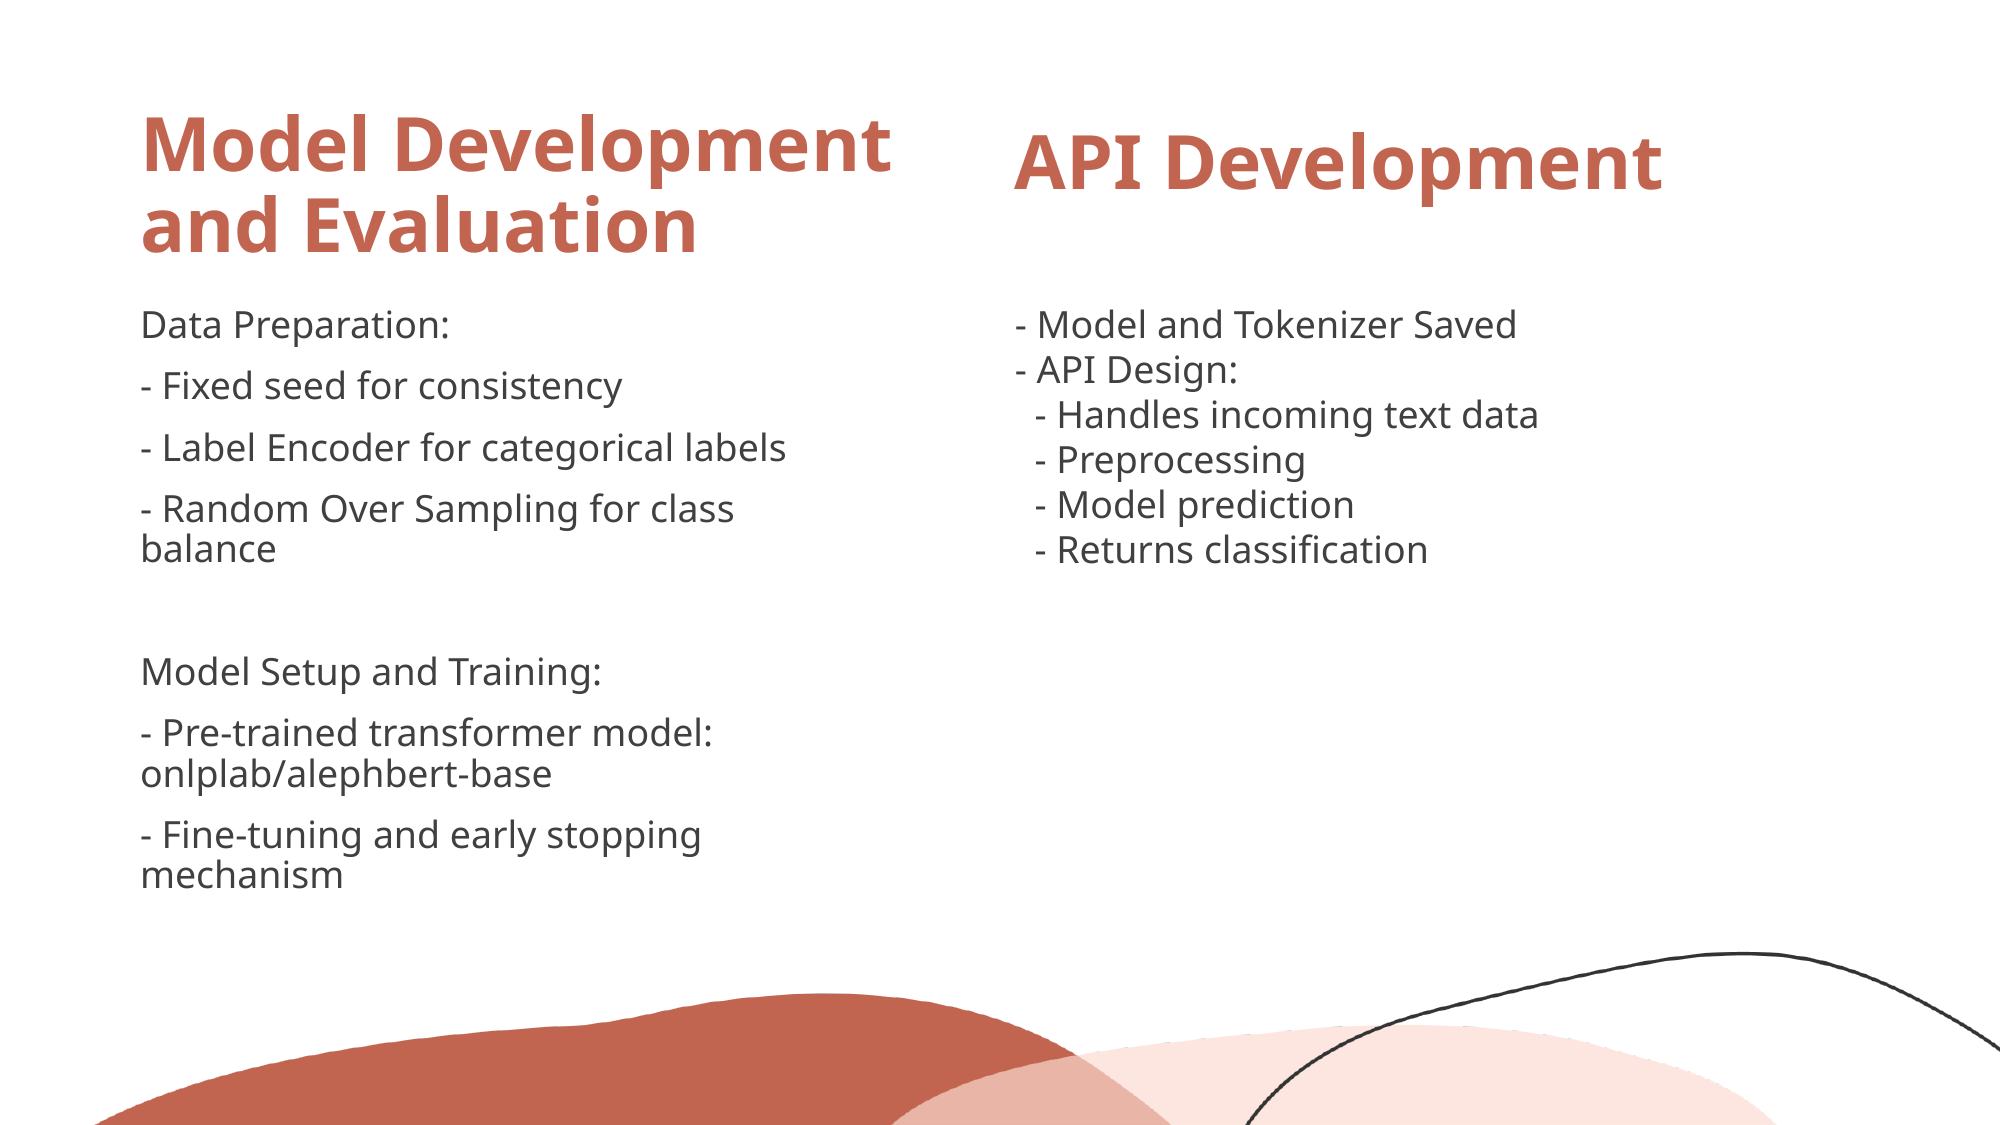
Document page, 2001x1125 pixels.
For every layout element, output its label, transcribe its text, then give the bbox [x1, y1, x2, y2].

text_box - Model and Tokenizer Saved - API Design: - Handles incoming text data - Preprocessing - Model prediction - Returns classification [1000, 293, 2000, 579]
picture [7, 924, 2000, 1125]
list Data Preparation: - Fixed seed for consistency - Label Encoder for categorical labels - Random Over Sampling for class balance Model Setup and Training: - Pre-trained transformer model: onlplab/alephbert-base - Fine-tuning and early stopping mechanism [125, 298, 849, 957]
text_box API Development [999, 117, 1748, 313]
title Model Development and Evaluation [125, 99, 927, 295]
